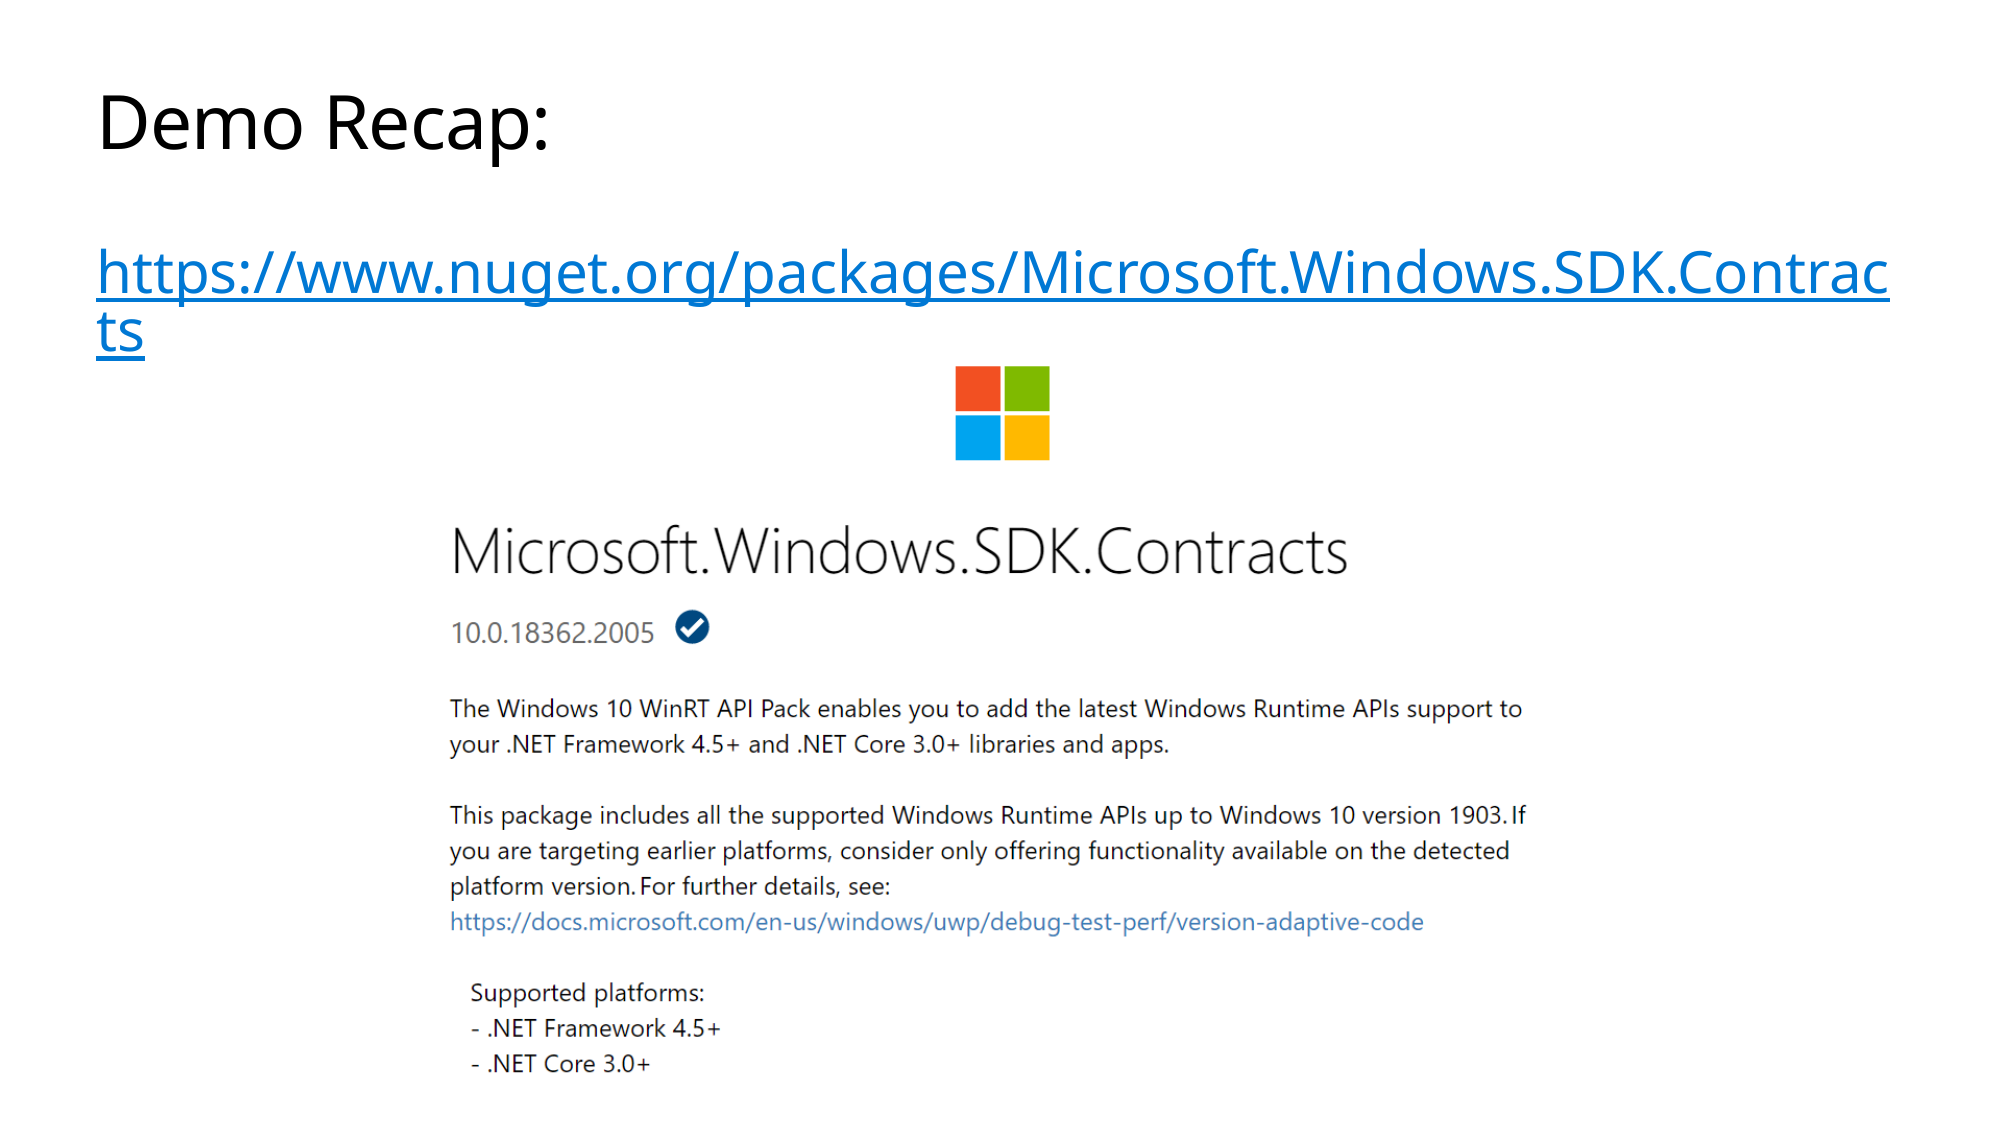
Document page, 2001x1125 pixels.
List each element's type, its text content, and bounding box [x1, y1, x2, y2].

picture [430, 312, 1570, 1090]
list https://www.nuget.org/packages/Microsoft.Windows.SDK.Contracts [96, 235, 1904, 391]
title Demo Recap: [96, 75, 1904, 166]
